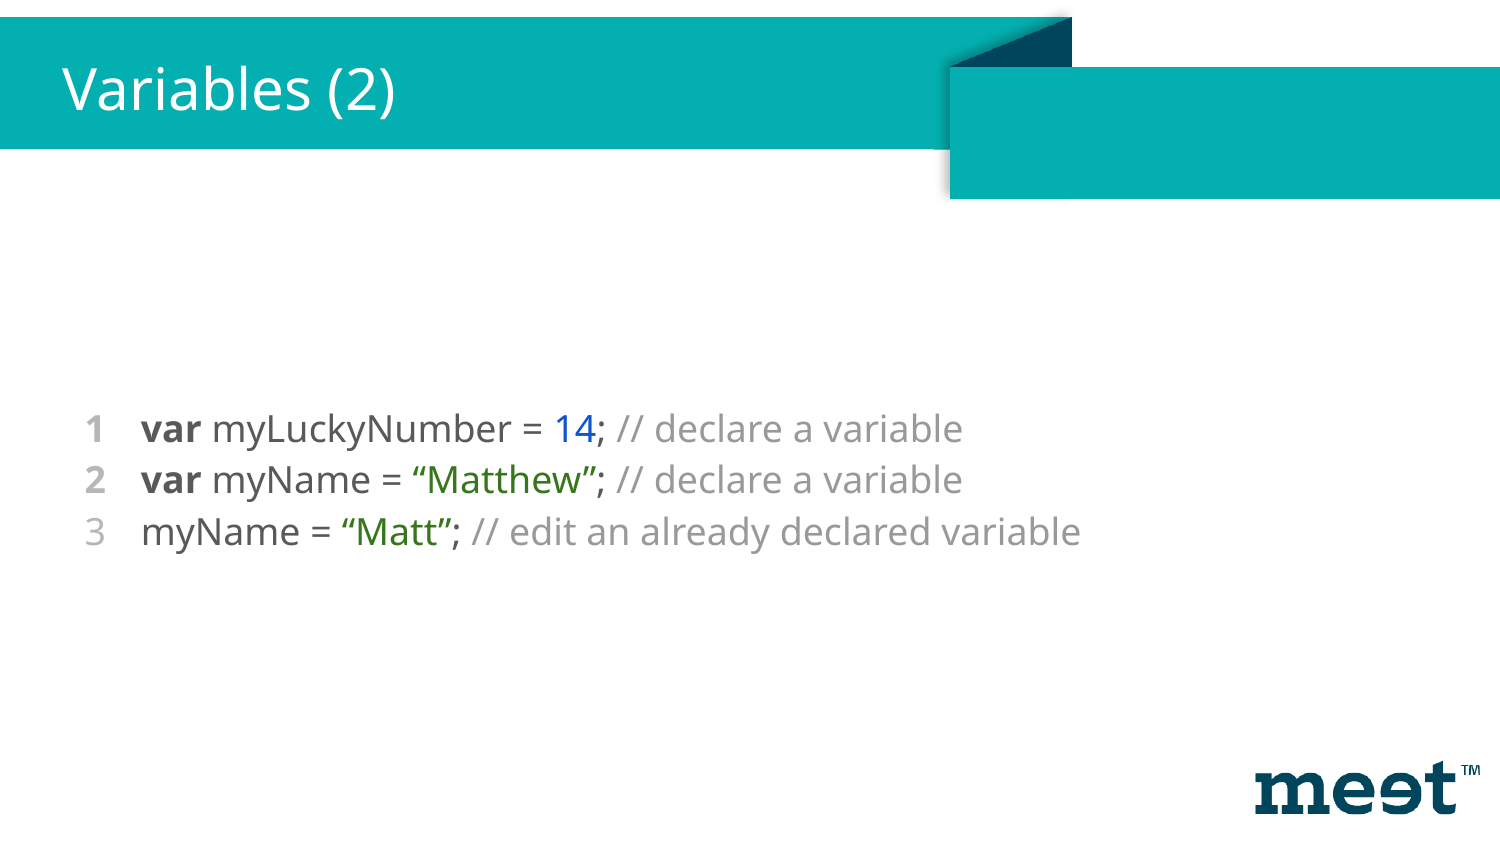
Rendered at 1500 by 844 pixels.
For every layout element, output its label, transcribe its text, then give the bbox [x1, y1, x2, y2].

text_box Variables (2) [48, 36, 879, 131]
text_box var myLuckyNumber = 14; // declare a variable var myName = “Matthew”; // declare a variable myName = “Matt”; // edit an already declared variable [51, 178, 1449, 773]
picture [0, 0, 1500, 844]
